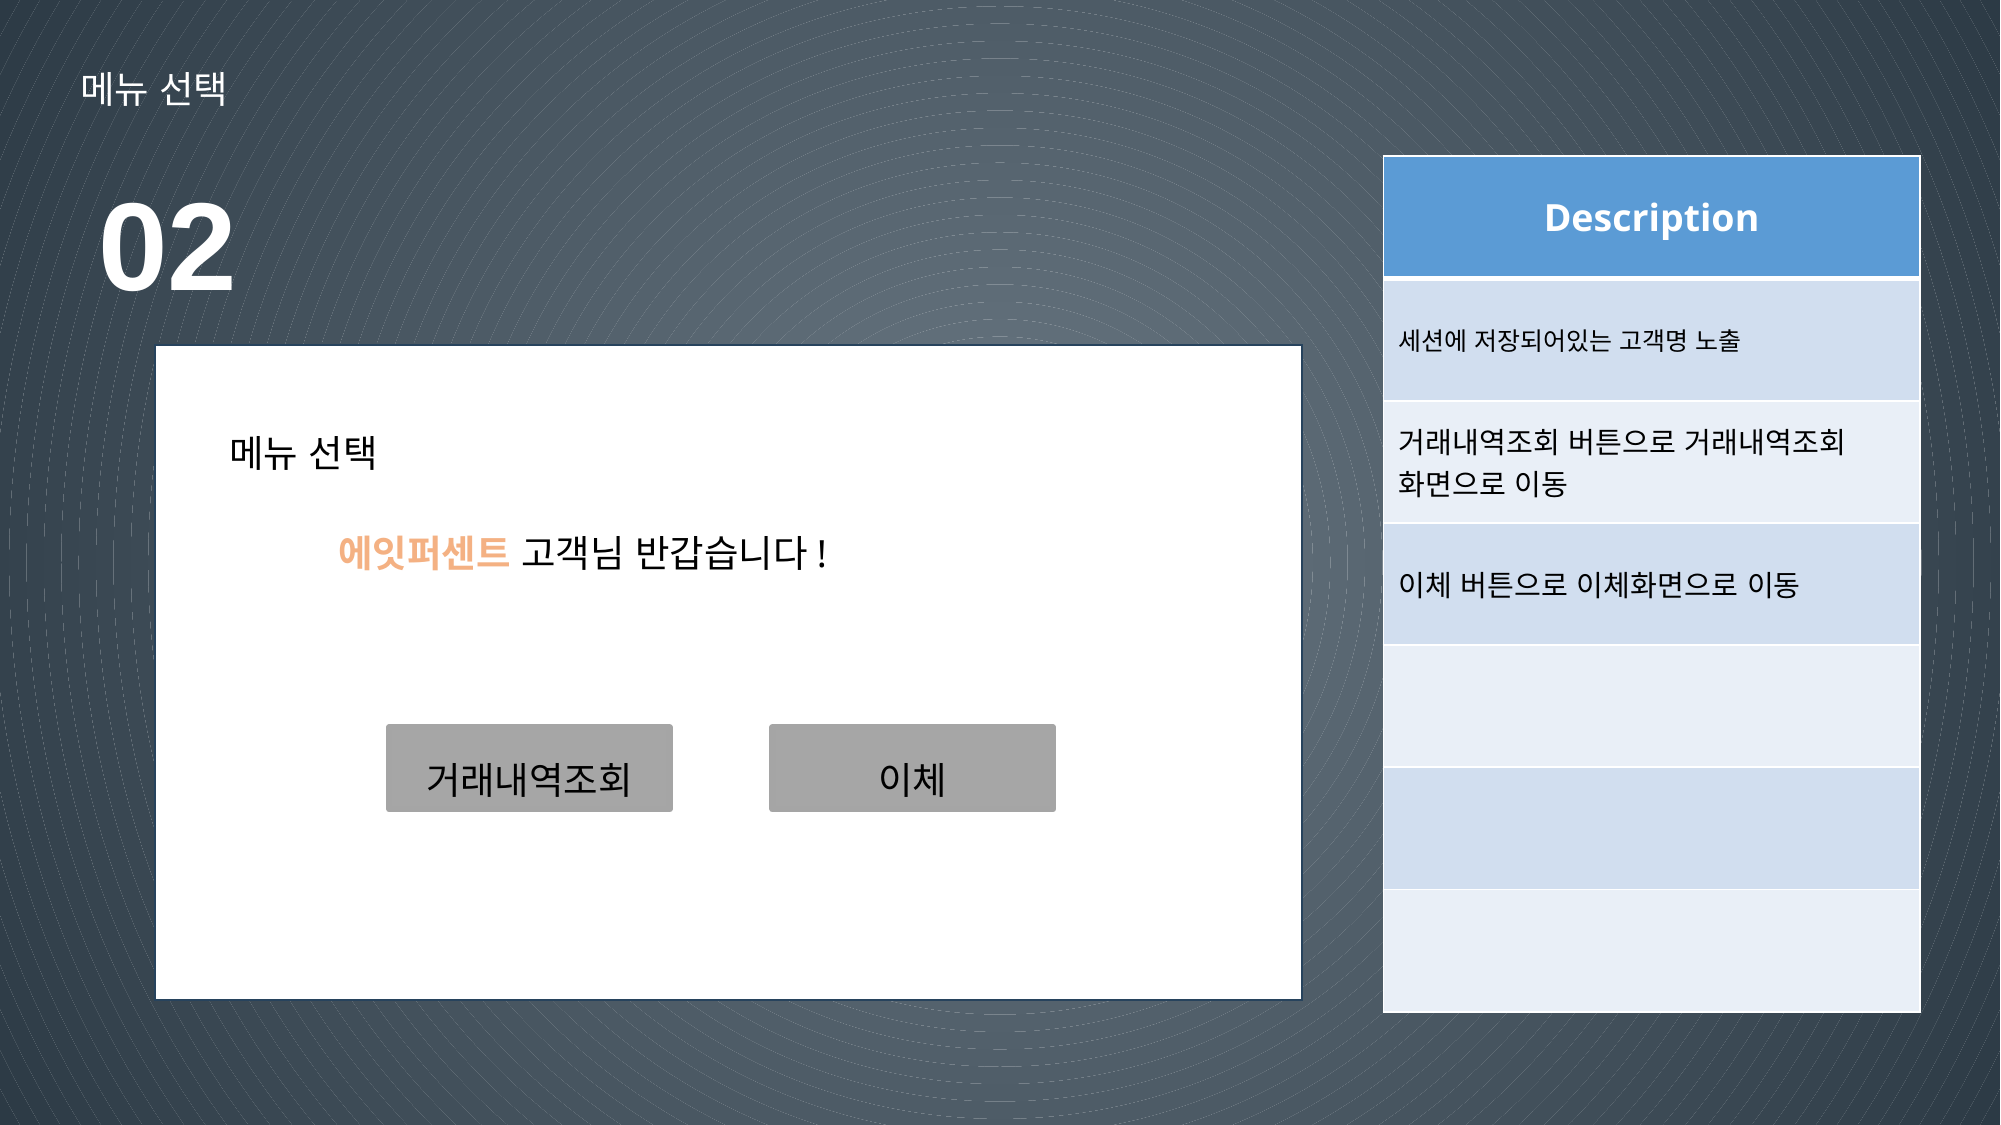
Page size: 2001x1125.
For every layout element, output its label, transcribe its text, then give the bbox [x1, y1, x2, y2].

table_cell 이체 버튼으로 이체화면으로 이동 [1384, 524, 1919, 644]
text_box 이체 [772, 727, 1053, 810]
table_cell [1384, 646, 1919, 766]
text_box 02 [83, 82, 253, 323]
text_box [154, 344, 1303, 1001]
table_header Description [1384, 157, 1919, 276]
text_box 메뉴 선택 [214, 399, 1383, 483]
table_cell [1384, 768, 1919, 889]
text_box 에잇퍼센트 고객님 반갑습니다! [323, 499, 1114, 583]
table_cell 세션에 저장되어있는 고객명 노출 [1384, 281, 1919, 400]
text_box 메뉴 선택 [65, 35, 1386, 118]
table_cell 거래내역조회 버튼으로 거래내역조회 화면으로 이동 [1384, 402, 1919, 522]
text_box 거래내역조회 [389, 727, 670, 810]
table_cell [1384, 890, 1919, 1011]
